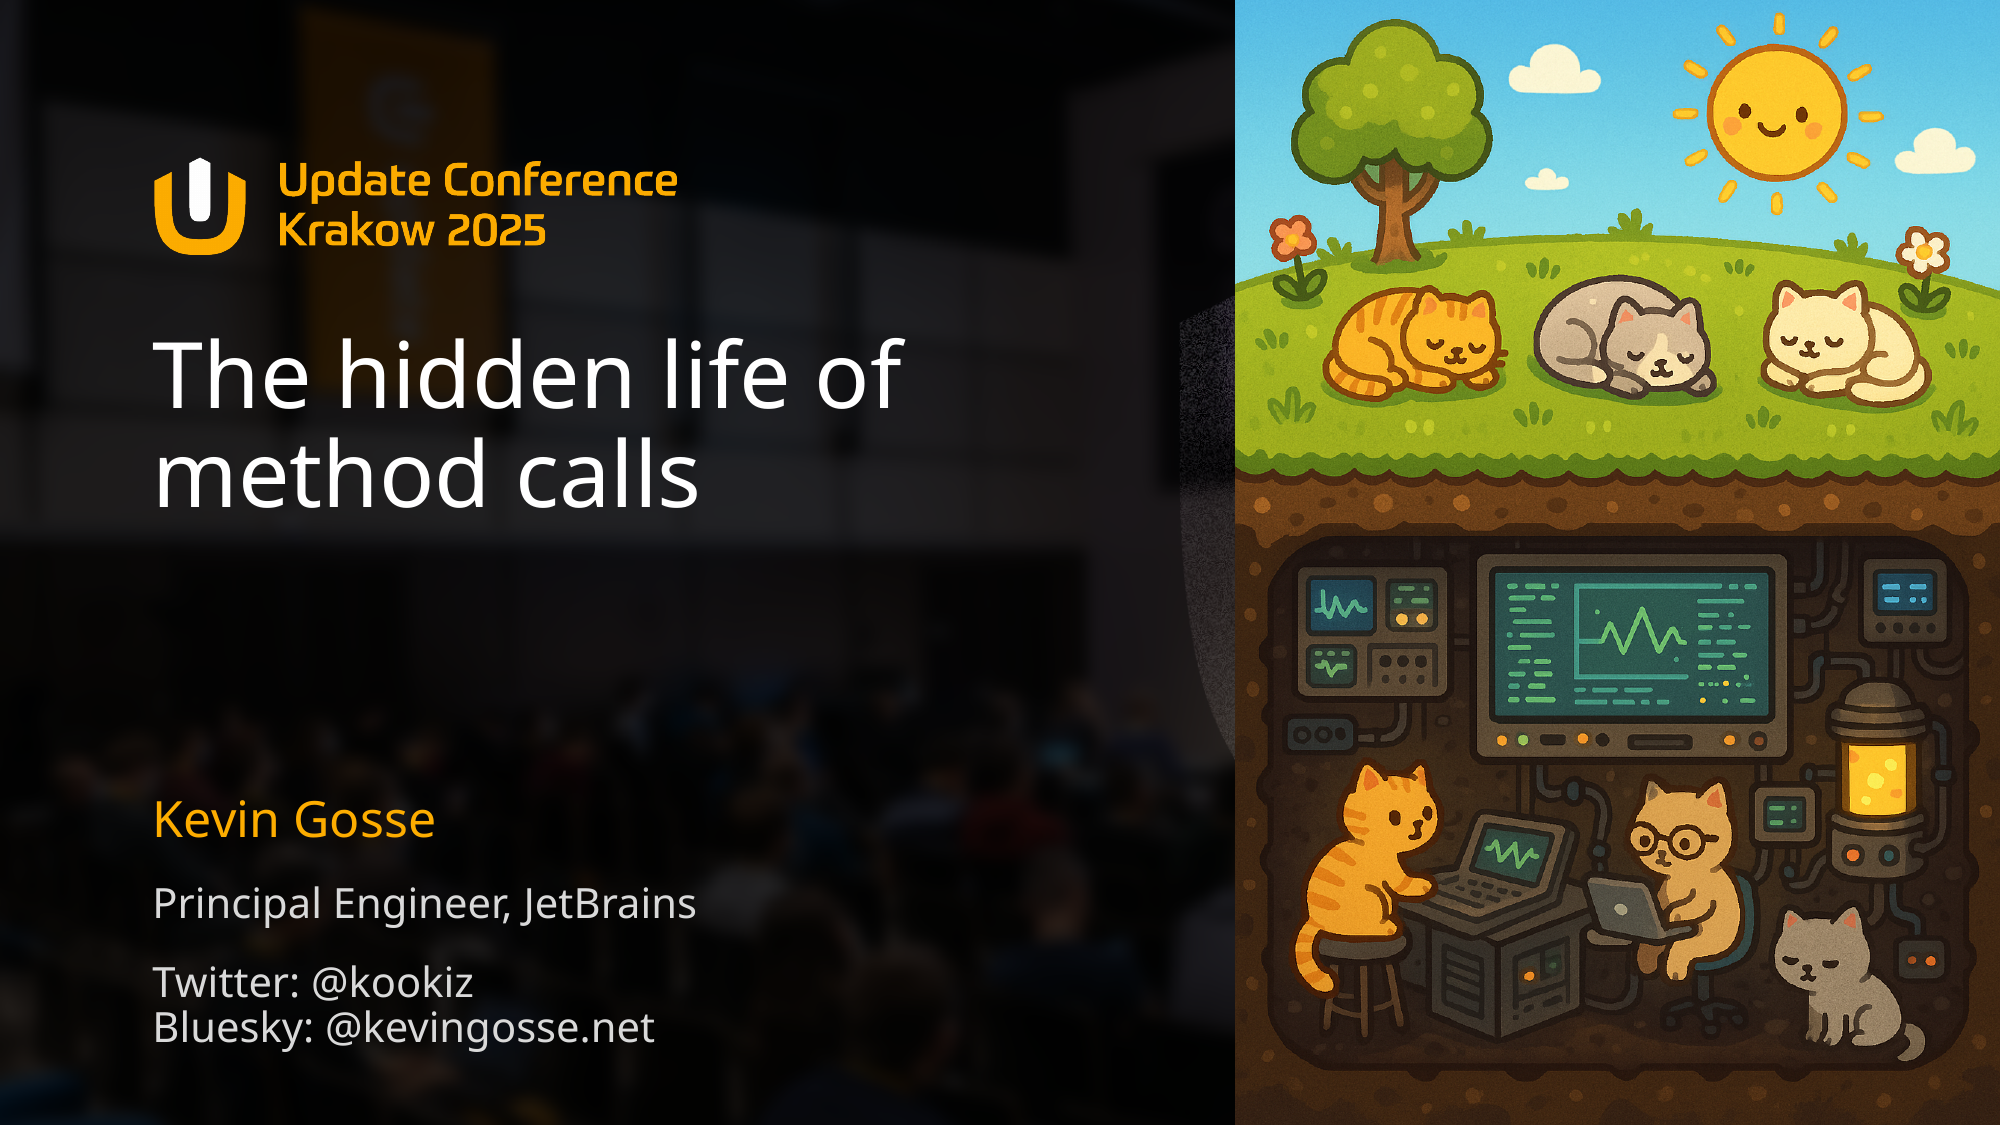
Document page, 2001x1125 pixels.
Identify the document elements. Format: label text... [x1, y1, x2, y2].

list Kevin Gosse [138, 781, 1028, 862]
list Principal Engineer, JetBrains [137, 875, 1028, 954]
title The hidden life of method calls [137, 360, 1028, 498]
list Twitter: @kookiz Bluesky: @kevingosse.net [137, 954, 1029, 1071]
picture [0, 0, 2000, 1125]
